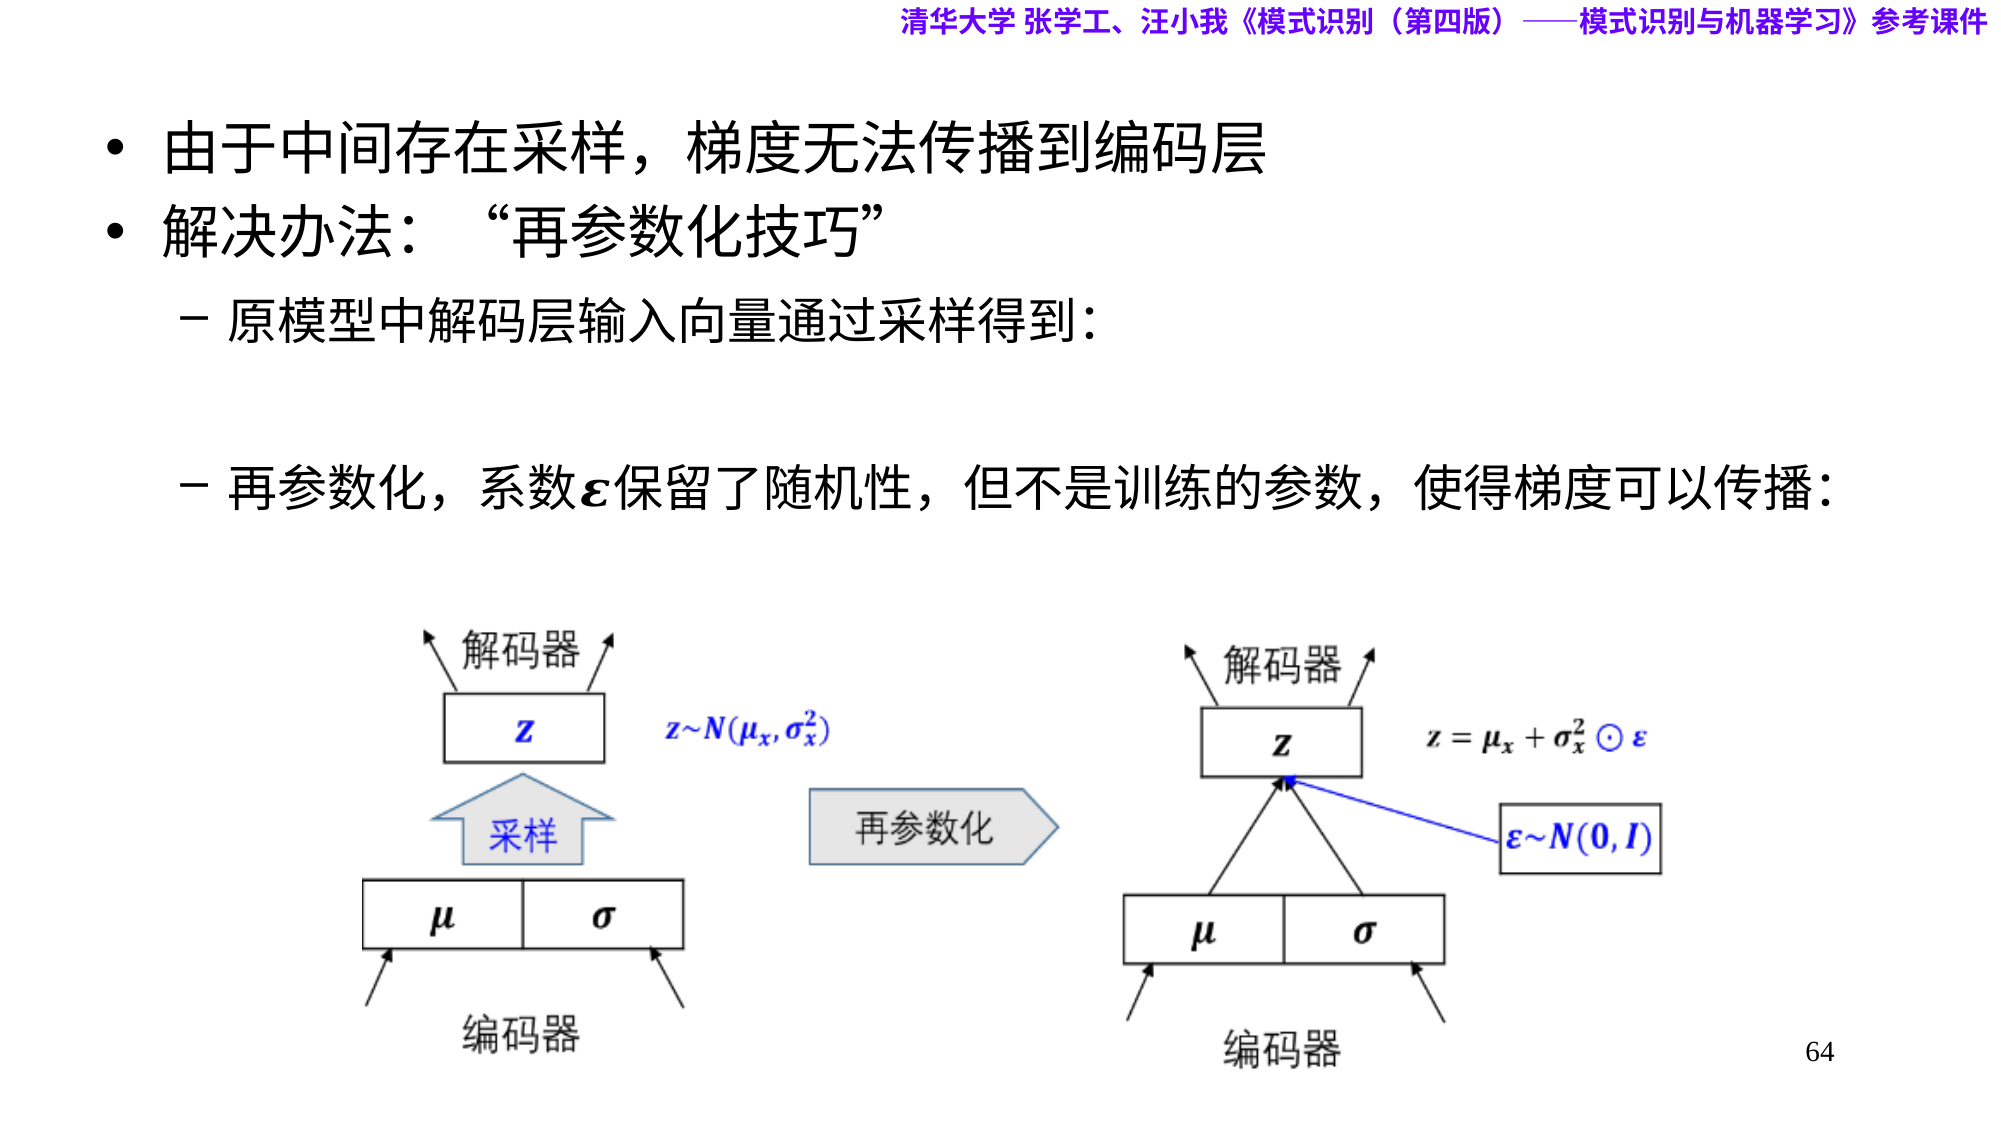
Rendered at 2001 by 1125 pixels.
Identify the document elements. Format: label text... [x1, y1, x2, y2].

text_box 清华大学 张学工、汪小我《模式识别（第四版）——模式识别与机器学习》参考课件 [546, 3, 2000, 46]
picture [361, 609, 1670, 1101]
slide_number 64 [1674, 1024, 1851, 1101]
